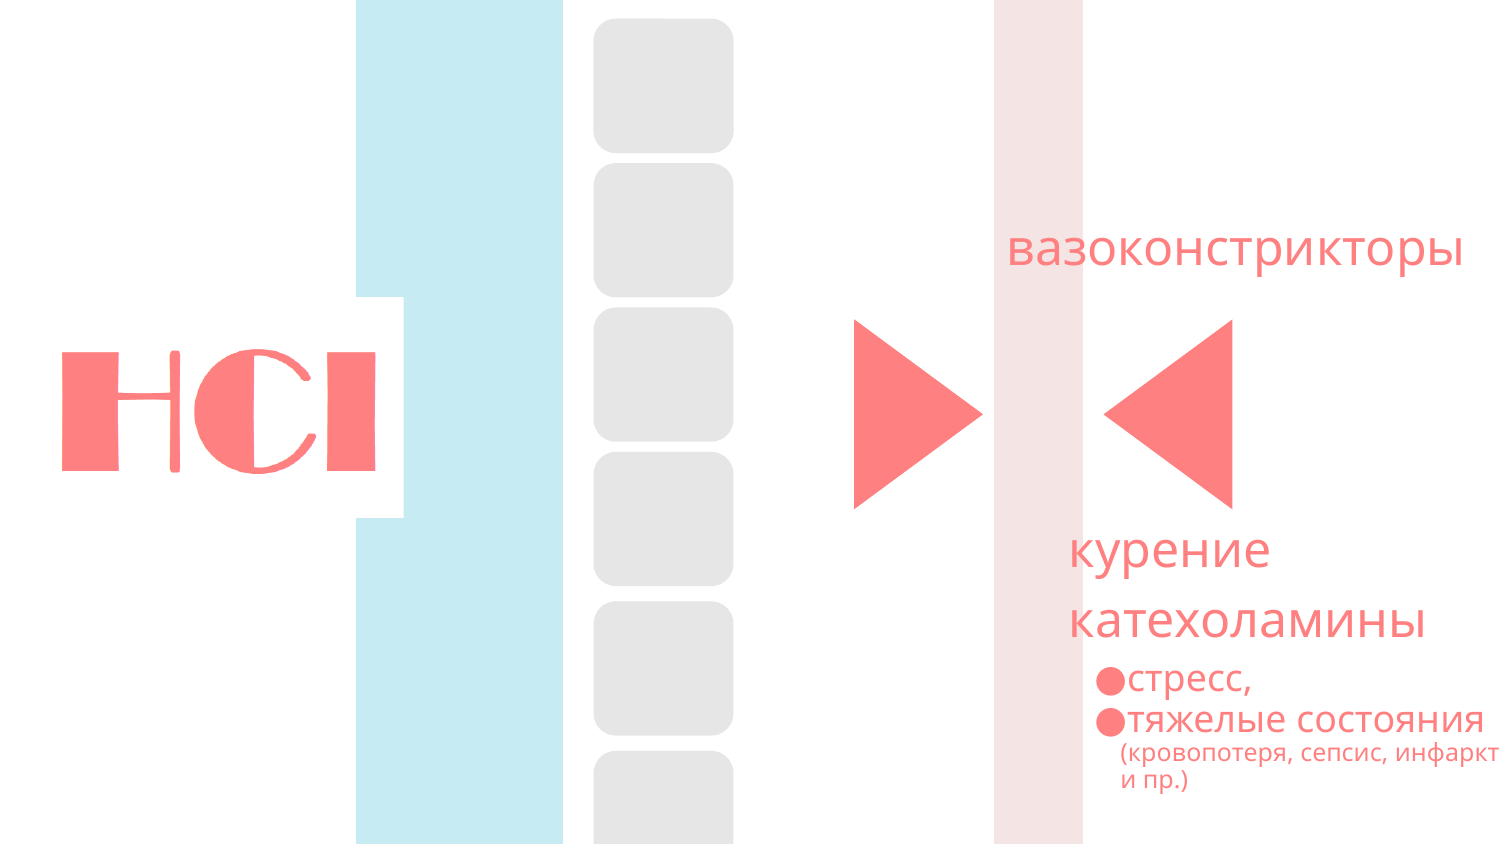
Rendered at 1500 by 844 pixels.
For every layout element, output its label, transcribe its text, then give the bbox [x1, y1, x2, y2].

title курение катехоламины стресс, тяжелые состояния (кровопотеря, сепсис, инфаркт и пр.) [1057, 562, 1500, 756]
text_box [593, 18, 734, 154]
title вазоконстрикторы [995, 152, 1500, 346]
text_box [1103, 346, 1233, 510]
text_box [593, 750, 734, 844]
text_box [357, 0, 563, 844]
text_box [994, 0, 1083, 844]
text_box [593, 307, 734, 442]
picture [8, 297, 404, 518]
text_box [854, 319, 983, 510]
text_box [593, 601, 734, 736]
text_box [593, 163, 734, 298]
text_box [593, 451, 734, 587]
